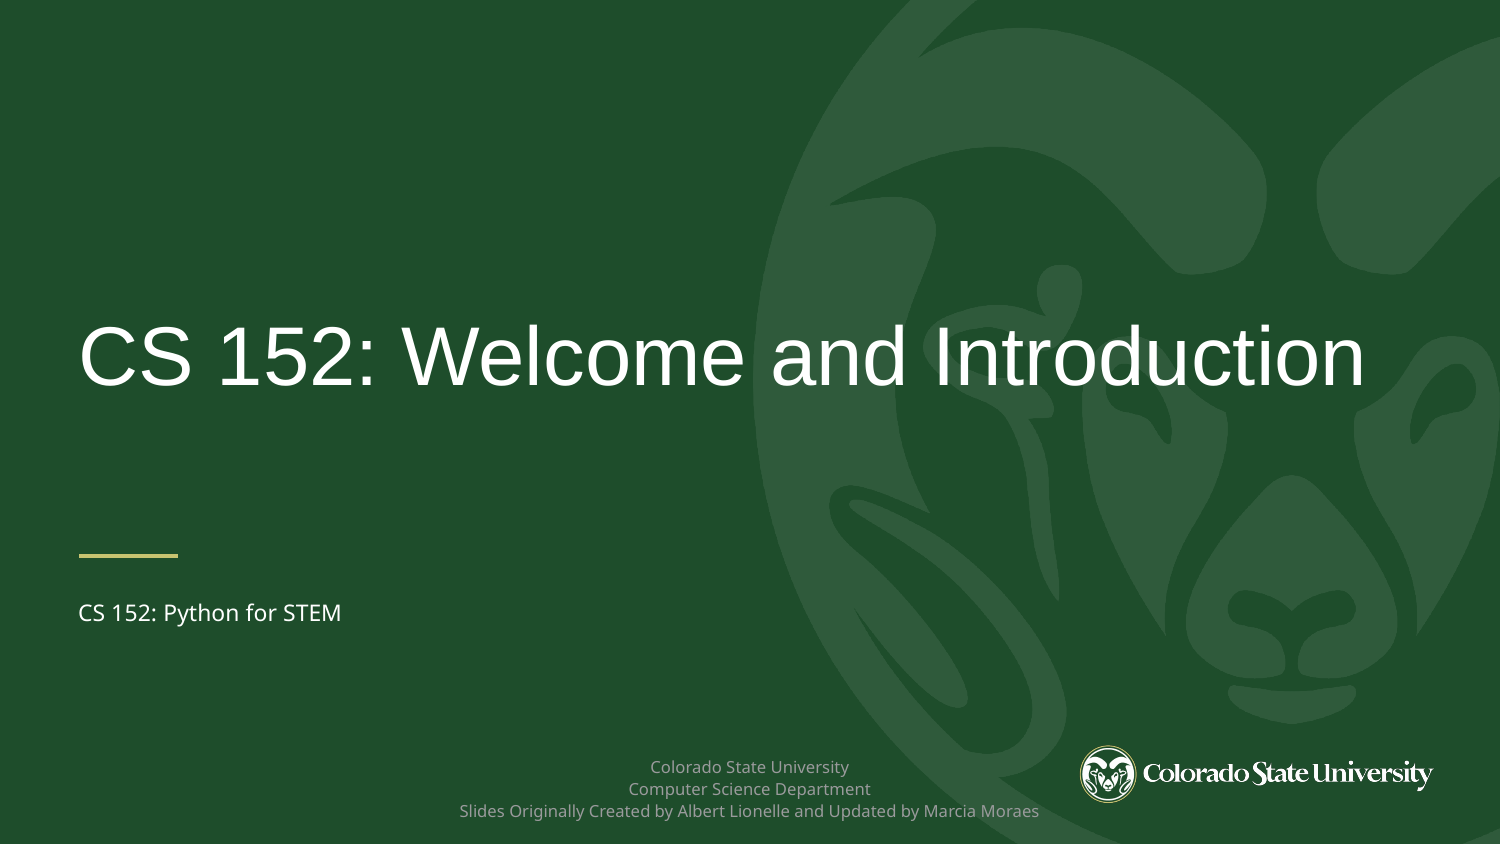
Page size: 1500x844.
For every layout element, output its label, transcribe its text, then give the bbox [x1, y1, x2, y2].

list CS 152: Welcome and Introduction [68, 292, 1432, 514]
list Colorado State University Computer Science Department Slides Originally Created by Albert Lionelle and Updated by Marcia Moraes [181, 744, 1319, 844]
picture [1066, 730, 1449, 817]
list CS 152: Python for STEM [68, 582, 1432, 709]
